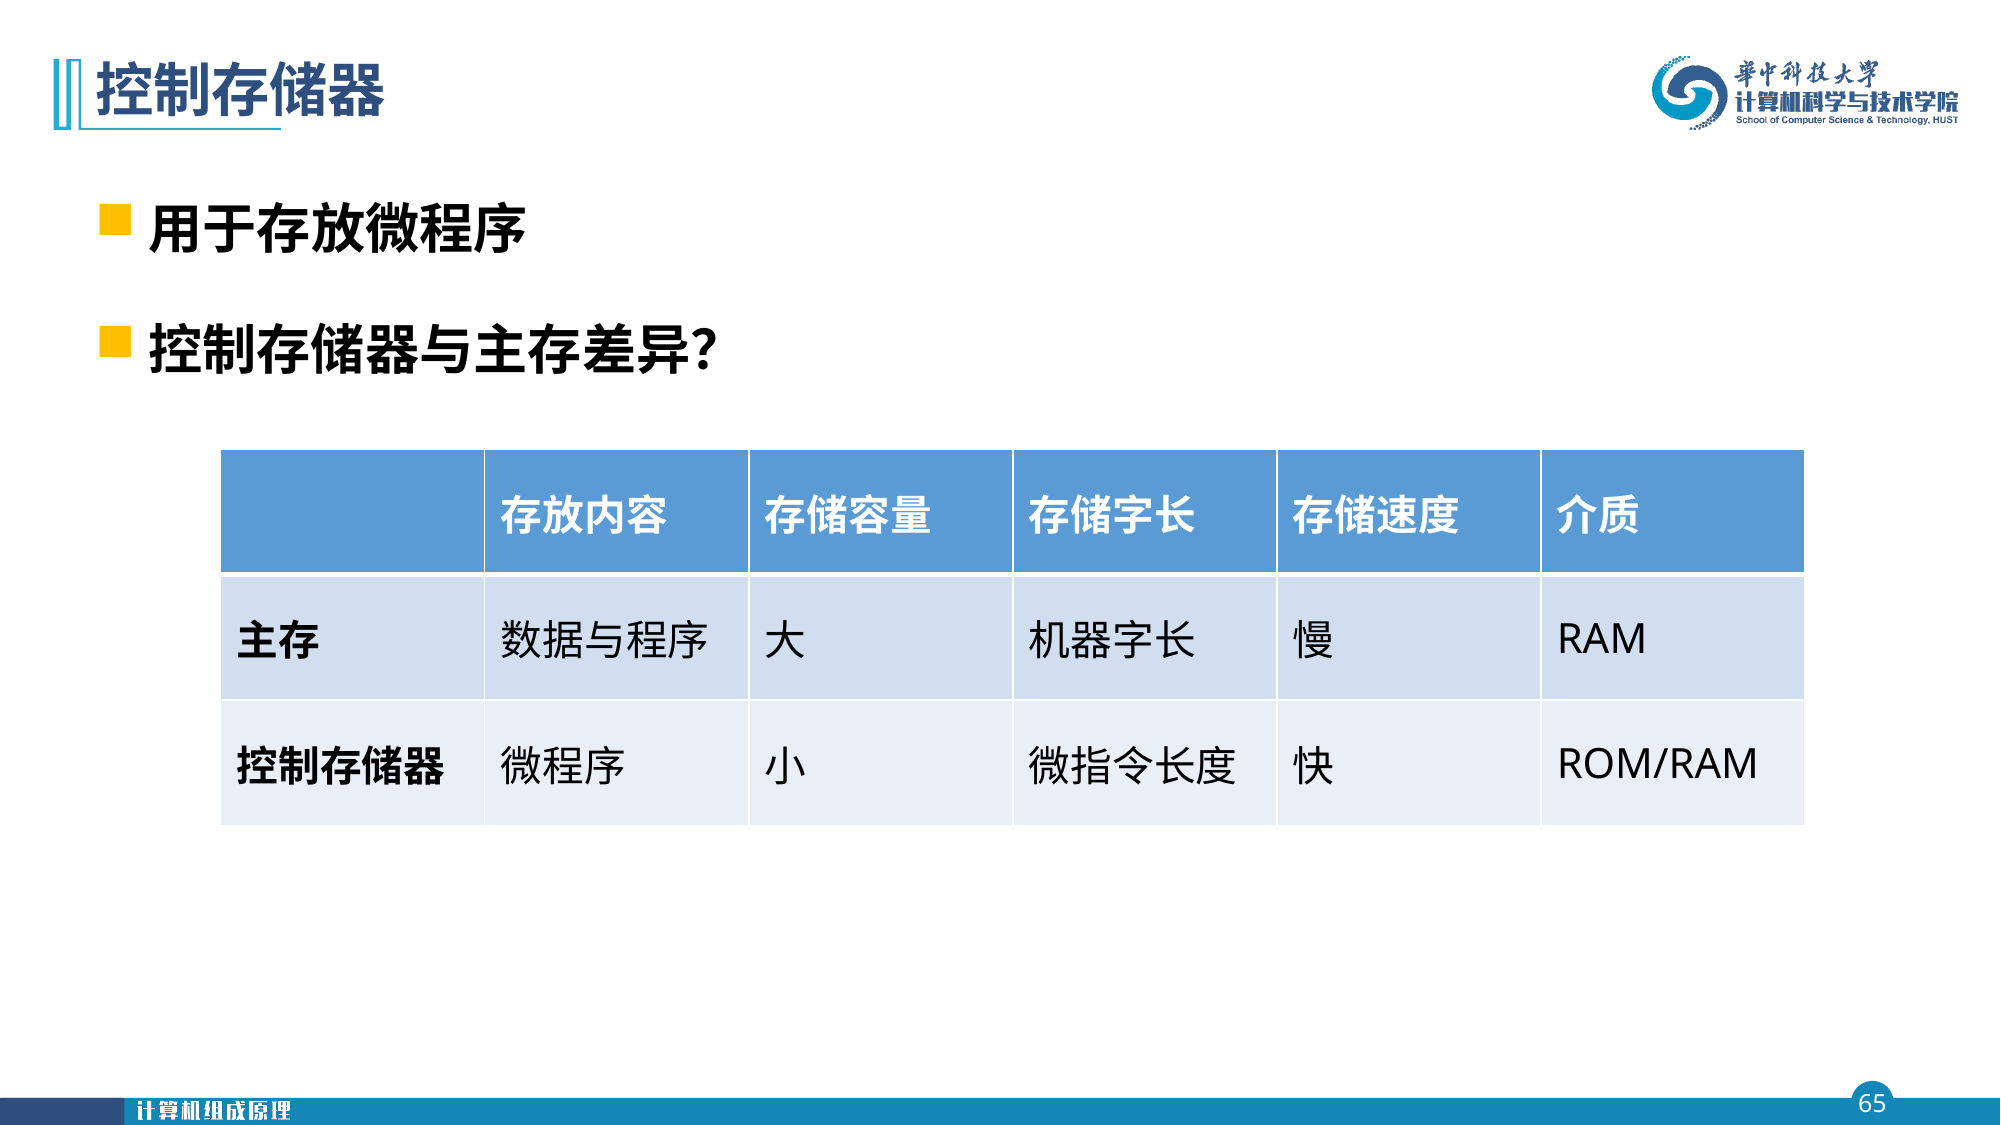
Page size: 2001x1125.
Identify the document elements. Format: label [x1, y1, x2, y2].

table_header [1014, 450, 1276, 572]
table_header [221, 450, 484, 572]
table_header [750, 450, 1012, 572]
picture [1805, 56, 1958, 130]
table_cell [750, 577, 1012, 699]
table_cell [750, 701, 1012, 825]
table_cell [1542, 701, 1804, 825]
table_cell [485, 577, 748, 699]
table_cell [221, 577, 484, 699]
table_header [1542, 450, 1804, 572]
list [80, 154, 1780, 1080]
title [80, 42, 1805, 144]
table_cell [485, 701, 748, 825]
table_cell [221, 701, 484, 825]
table_cell [1014, 577, 1276, 699]
table_cell [1278, 701, 1540, 825]
table_cell [1014, 701, 1276, 825]
table_header [1278, 450, 1540, 572]
table_header [485, 450, 748, 572]
table_cell [1278, 577, 1540, 699]
table_cell [1542, 577, 1804, 699]
